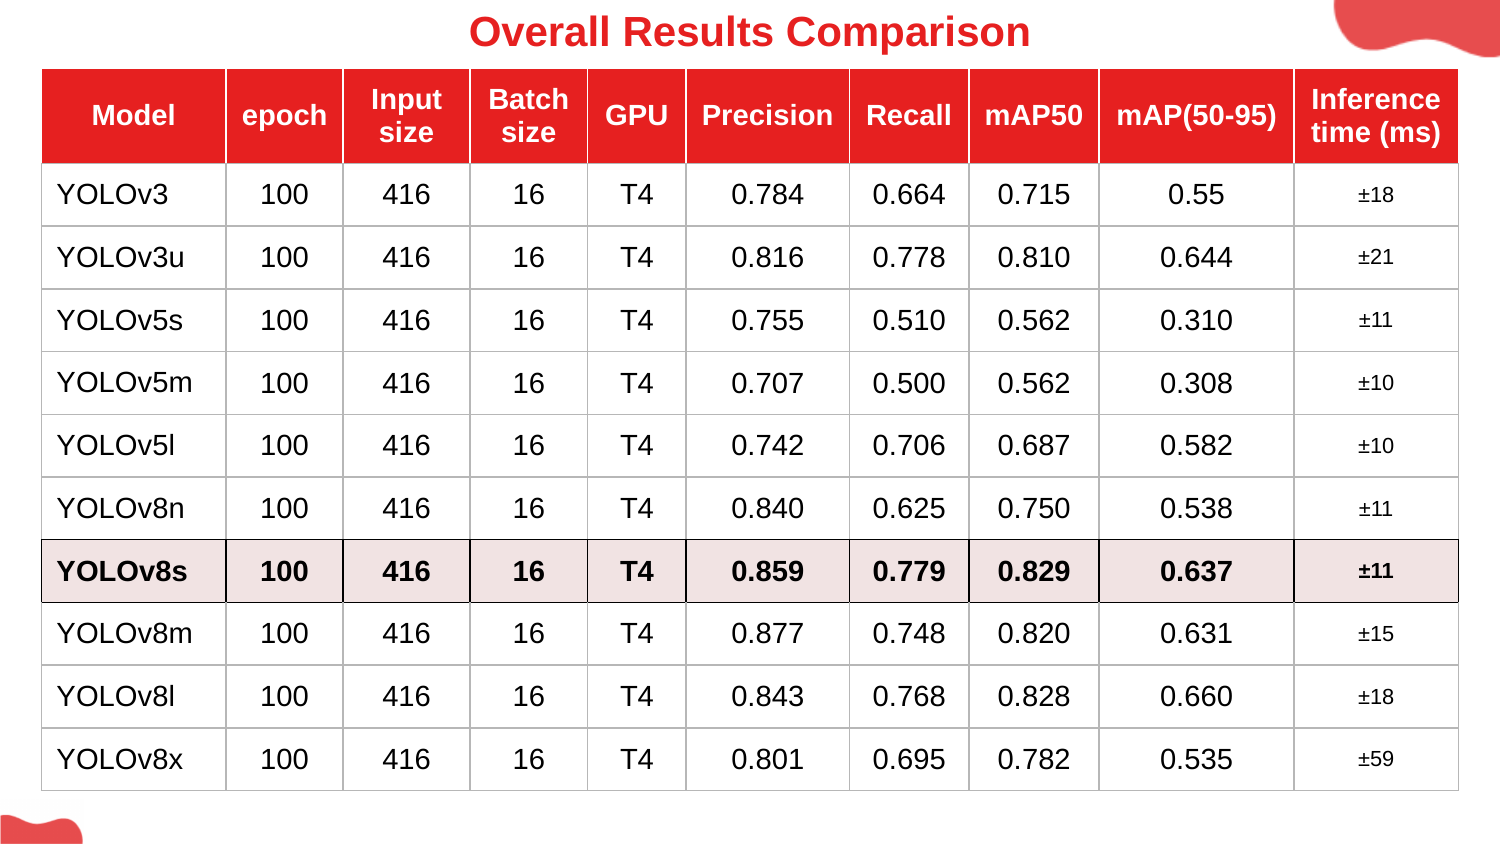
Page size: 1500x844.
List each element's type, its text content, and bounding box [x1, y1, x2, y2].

table_cell 416 [344, 603, 469, 664]
table_cell YOLOv8m [42, 603, 225, 664]
table_cell 0.660 [1100, 666, 1293, 727]
table_cell T4 [588, 666, 685, 727]
table_cell YOLOv5l [42, 415, 225, 476]
table_cell 100 [227, 227, 342, 288]
picture [1330, 0, 1500, 90]
table_cell 0.755 [687, 290, 849, 351]
table_cell 0.715 [970, 164, 1098, 225]
table_cell 0.877 [687, 603, 849, 664]
table_cell 100 [227, 478, 342, 539]
table_cell 416 [344, 666, 469, 727]
table_cell ±10 [1295, 352, 1458, 414]
table_header epoch [227, 69, 342, 163]
table_cell 0.625 [850, 478, 968, 539]
table_cell 100 [227, 603, 342, 664]
table_cell 0.801 [687, 729, 849, 790]
table_cell ±21 [1295, 227, 1458, 288]
table_cell 16 [471, 540, 587, 602]
table_cell 16 [471, 729, 587, 790]
table_cell 0.637 [1100, 540, 1293, 602]
table_cell ±18 [1295, 666, 1458, 727]
table_cell 0.859 [687, 540, 849, 602]
table_cell T4 [588, 227, 685, 288]
table_cell 100 [227, 290, 342, 351]
table_cell 0.828 [970, 666, 1098, 727]
table_cell ±15 [1295, 603, 1458, 664]
table_cell T4 [588, 290, 685, 351]
table_cell 416 [344, 415, 469, 476]
table_cell 0.816 [687, 227, 849, 288]
table_header Recall [850, 69, 968, 163]
table_cell 0.843 [687, 666, 849, 727]
table_cell 0.538 [1100, 478, 1293, 539]
table_cell ±18 [1295, 164, 1458, 225]
table_cell YOLOv5s [42, 290, 225, 351]
table_cell T4 [588, 729, 685, 790]
table_cell 100 [227, 666, 342, 727]
table_cell 0.644 [1100, 227, 1293, 288]
table_cell YOLOv8s [42, 540, 225, 602]
table_cell 416 [344, 352, 469, 414]
table_cell 0.687 [970, 415, 1098, 476]
table_cell YOLOv3 [42, 164, 225, 225]
table_header GPU [588, 69, 685, 163]
table_cell 0.840 [687, 478, 849, 539]
table_cell 16 [471, 415, 587, 476]
table_cell 100 [227, 540, 342, 602]
table_cell 0.631 [1100, 603, 1293, 664]
table_cell YOLOv5m [42, 352, 225, 414]
table_cell 0.748 [850, 603, 968, 664]
table_cell 416 [344, 729, 469, 790]
table_cell 0.55 [1100, 164, 1293, 225]
table_cell 0.750 [970, 478, 1098, 539]
table_cell ±59 [1295, 729, 1458, 790]
table_cell 0.664 [850, 164, 968, 225]
table_cell T4 [588, 352, 685, 414]
picture [0, 799, 84, 844]
table_header mAP(50-95) [1100, 69, 1293, 163]
table_cell 0.829 [970, 540, 1098, 602]
table_header Model [42, 69, 225, 163]
table_cell T4 [588, 603, 685, 664]
table_cell 16 [471, 227, 587, 288]
table_cell T4 [588, 164, 685, 225]
table_cell ±10 [1295, 415, 1458, 476]
table_cell 16 [471, 164, 587, 225]
table_cell 416 [344, 227, 469, 288]
table_cell 0.695 [850, 729, 968, 790]
table_cell 0.810 [970, 227, 1098, 288]
table_header mAP50 [970, 69, 1098, 163]
table_cell 416 [344, 290, 469, 351]
table_cell 0.535 [1100, 729, 1293, 790]
table_cell 0.562 [970, 290, 1098, 351]
table_cell 0.820 [970, 603, 1098, 664]
table_cell 416 [344, 540, 469, 602]
table_cell 0.742 [687, 415, 849, 476]
table_cell ±11 [1295, 478, 1458, 539]
table_cell 0.500 [850, 352, 968, 414]
title Overall Results Comparison [0, 0, 1328, 84]
table_cell T4 [588, 540, 685, 602]
table_cell ±11 [1295, 540, 1458, 602]
table_cell 16 [471, 666, 587, 727]
table_cell YOLOv8x [42, 729, 225, 790]
table_cell 0.707 [687, 352, 849, 414]
table_cell 0.562 [970, 352, 1098, 414]
table_cell 100 [227, 729, 342, 790]
table_cell 416 [344, 478, 469, 539]
table_cell 0.778 [850, 227, 968, 288]
table_header Input size [344, 69, 469, 163]
table_header Precision [687, 69, 849, 163]
table_cell 0.782 [970, 729, 1098, 790]
table_header Inference time (ms) [1295, 69, 1458, 163]
table_cell T4 [588, 415, 685, 476]
table_cell 0.768 [850, 666, 968, 727]
table_cell 0.308 [1100, 352, 1293, 414]
table_cell 0.582 [1100, 415, 1293, 476]
table_cell YOLOv8n [42, 478, 225, 539]
table_cell YOLOv8l [42, 666, 225, 727]
table_cell 0.784 [687, 164, 849, 225]
table_cell 16 [471, 478, 587, 539]
table_cell ±11 [1295, 290, 1458, 351]
table_header Batch size [471, 69, 587, 163]
table_cell 0.310 [1100, 290, 1293, 351]
table_cell 100 [227, 164, 342, 225]
table_cell 16 [471, 290, 587, 351]
table_cell 0.510 [850, 290, 968, 351]
table_cell 0.706 [850, 415, 968, 476]
table_cell T4 [588, 478, 685, 539]
table_cell YOLOv3u [42, 227, 225, 288]
table_cell 16 [471, 352, 587, 414]
table_cell 100 [227, 415, 342, 476]
table_cell 16 [471, 603, 587, 664]
table_cell 416 [344, 164, 469, 225]
table_cell 0.779 [850, 540, 968, 602]
table_cell 100 [227, 352, 342, 414]
